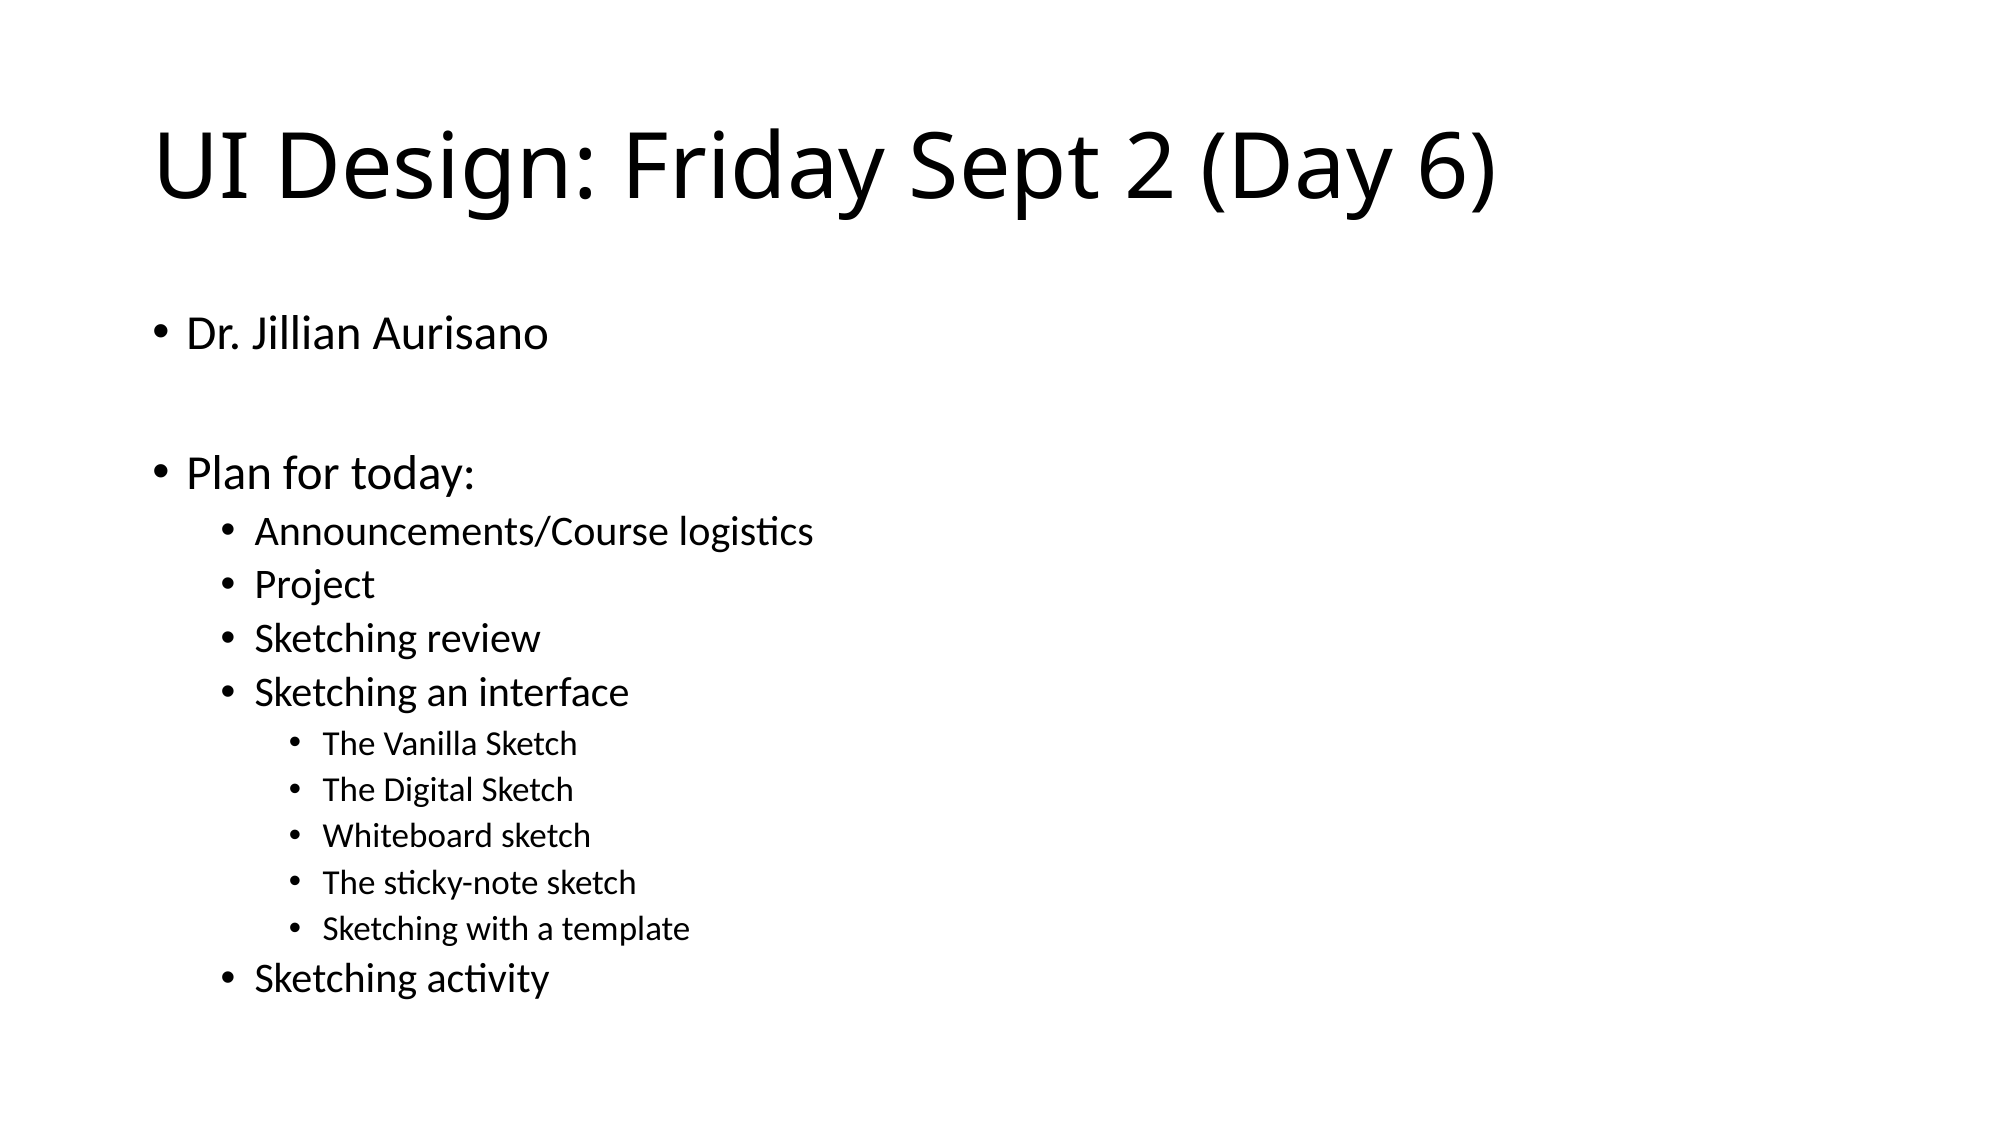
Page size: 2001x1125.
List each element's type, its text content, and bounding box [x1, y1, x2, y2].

list Dr. Jillian Aurisano Plan for today: Announcements/Course logistics Project Sketching review Sketching an interface The Vanilla Sketch The Digital Sketch Whiteboard sketch The sticky-note sketch Sketching with a template Sketching activity [137, 299, 1863, 1014]
title UI Design: Friday Sept 2 (Day 6) [137, 59, 1863, 278]
